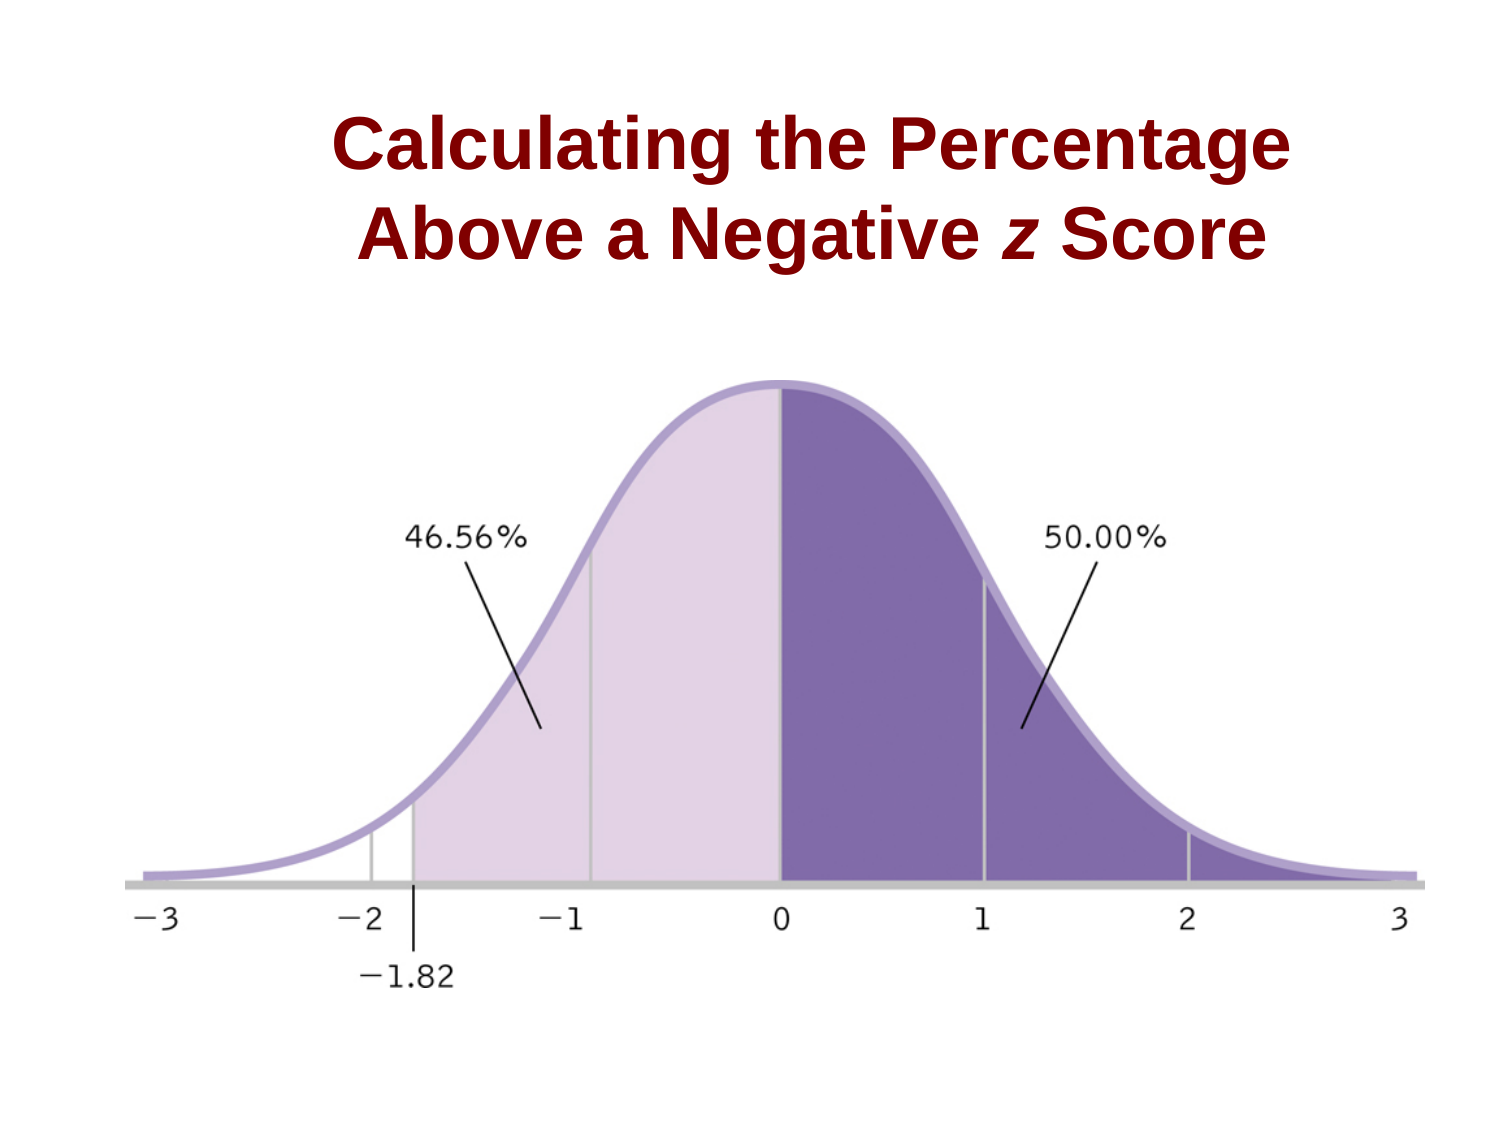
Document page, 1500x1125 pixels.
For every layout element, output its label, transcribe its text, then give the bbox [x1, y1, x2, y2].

text_box Calculating the Percentage Above a Negative z Score [225, 87, 1400, 283]
picture [124, 380, 1426, 988]
